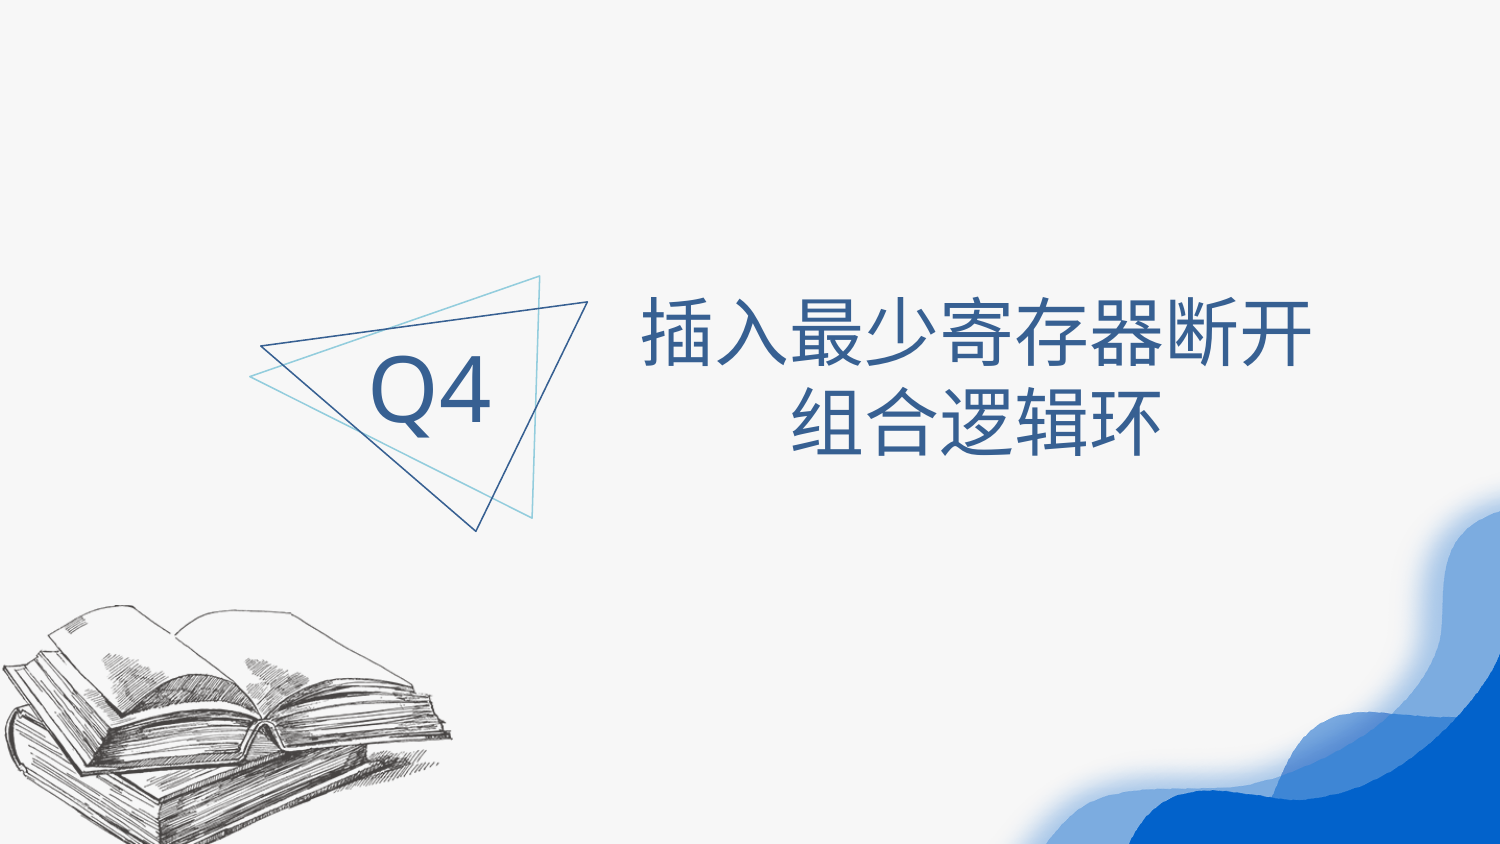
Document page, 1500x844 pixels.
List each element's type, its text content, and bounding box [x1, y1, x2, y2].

picture [952, 437, 1500, 844]
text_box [249, 265, 608, 532]
text_box 插入最少寄存器断开组合逻辑环 [612, 277, 1364, 473]
picture [2, 605, 453, 844]
